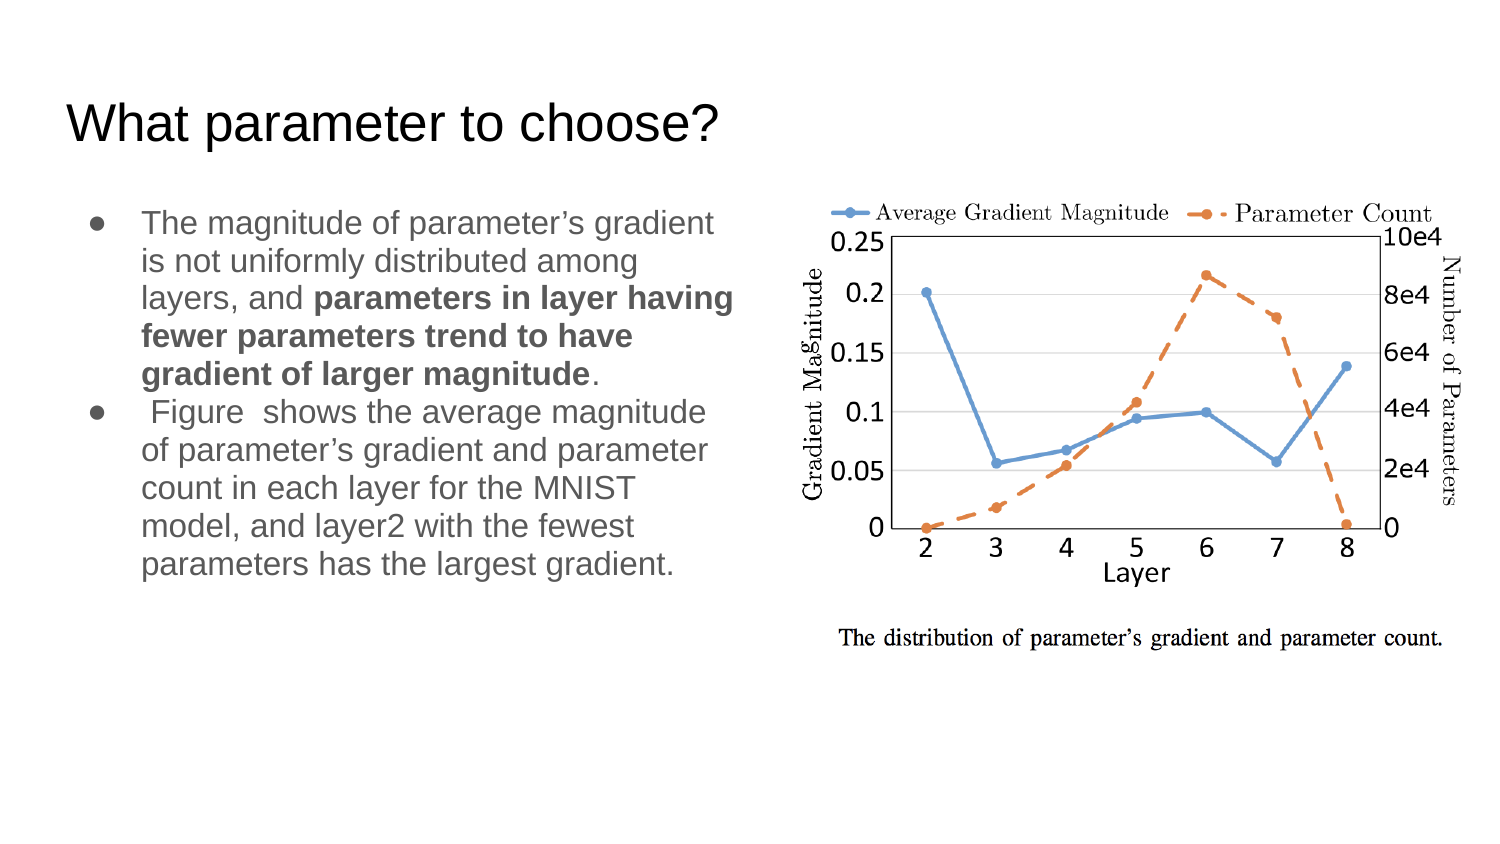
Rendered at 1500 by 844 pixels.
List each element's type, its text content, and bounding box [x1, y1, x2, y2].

list The magnitude of parameter’s gradient is not uniformly distributed among layers, and parameters in layer having fewer parameters trend to have gradient of larger magnitude. Figure shows the average magnitude of parameter’s gradient and parameter count in each layer for the MNIST model, and layer2 with the fewest parameters has the largest gradient. [51, 189, 750, 750]
picture [774, 191, 1476, 600]
picture [832, 615, 1450, 664]
title What parameter to choose? [51, 72, 1449, 167]
